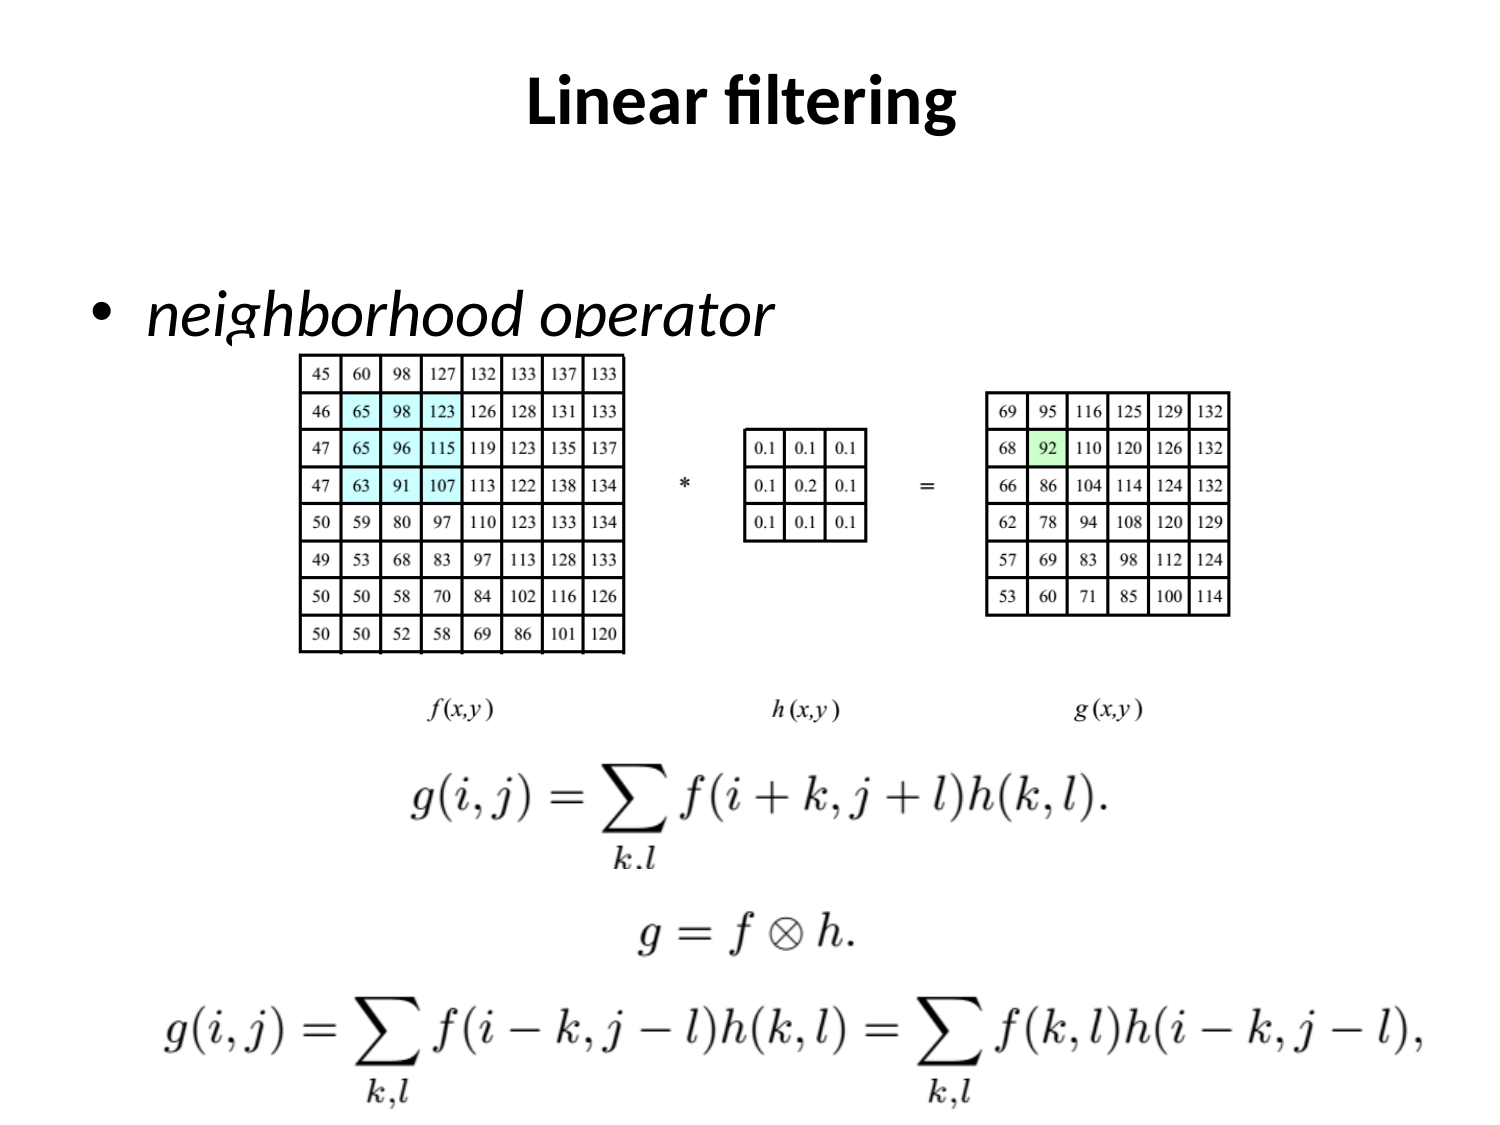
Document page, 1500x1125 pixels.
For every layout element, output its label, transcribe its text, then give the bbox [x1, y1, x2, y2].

list neighborhood operator [75, 262, 1425, 1005]
title Linear filtering [75, 45, 1425, 233]
picture [111, 337, 1442, 1113]
